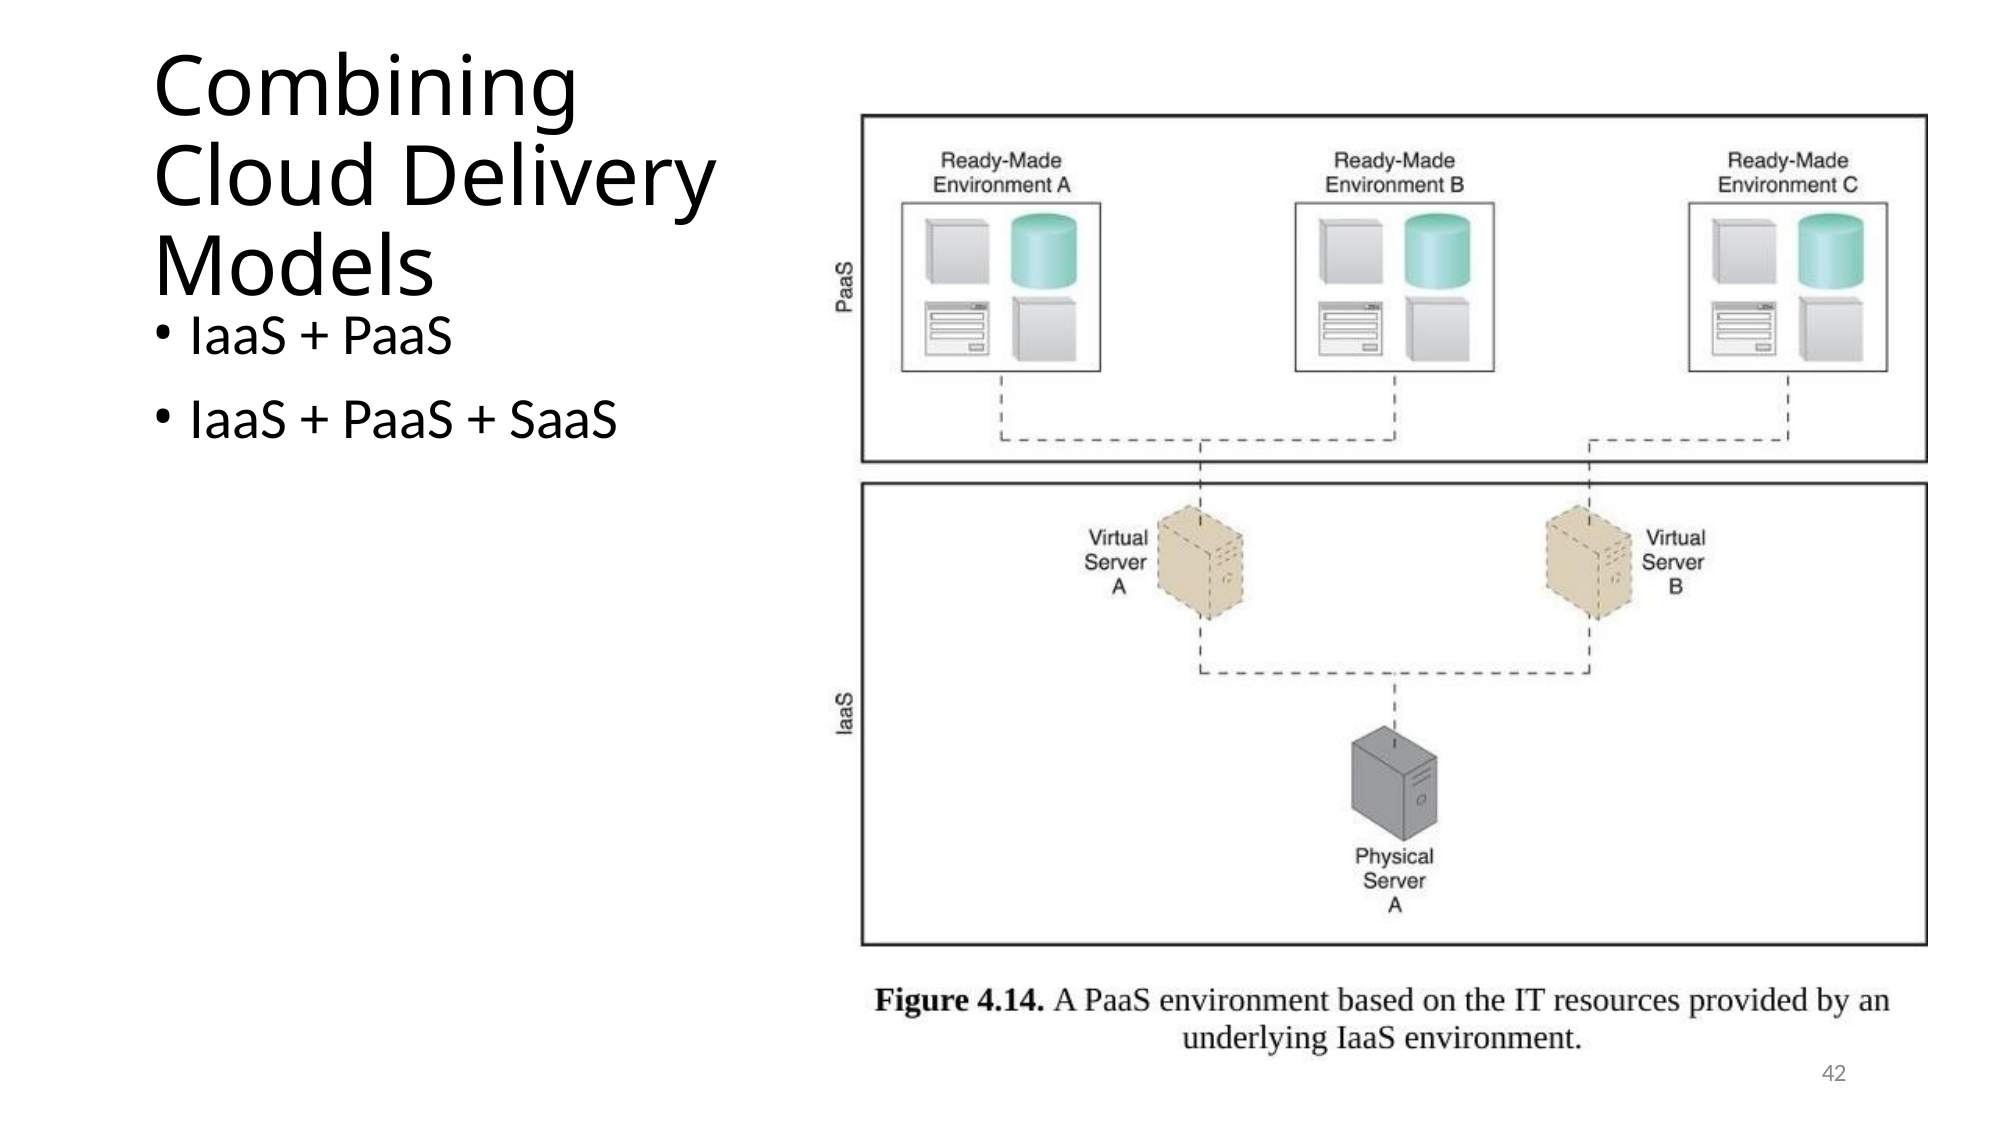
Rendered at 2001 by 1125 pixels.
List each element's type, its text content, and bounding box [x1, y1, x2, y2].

slide_number 42 [1819, 1068, 1856, 1125]
text_box IaaS + PaaS IaaS + PaaS + SaaS [150, 279, 622, 451]
picture [827, 111, 1929, 1061]
title Combining Cloud Delivery Models [150, 28, 727, 313]
